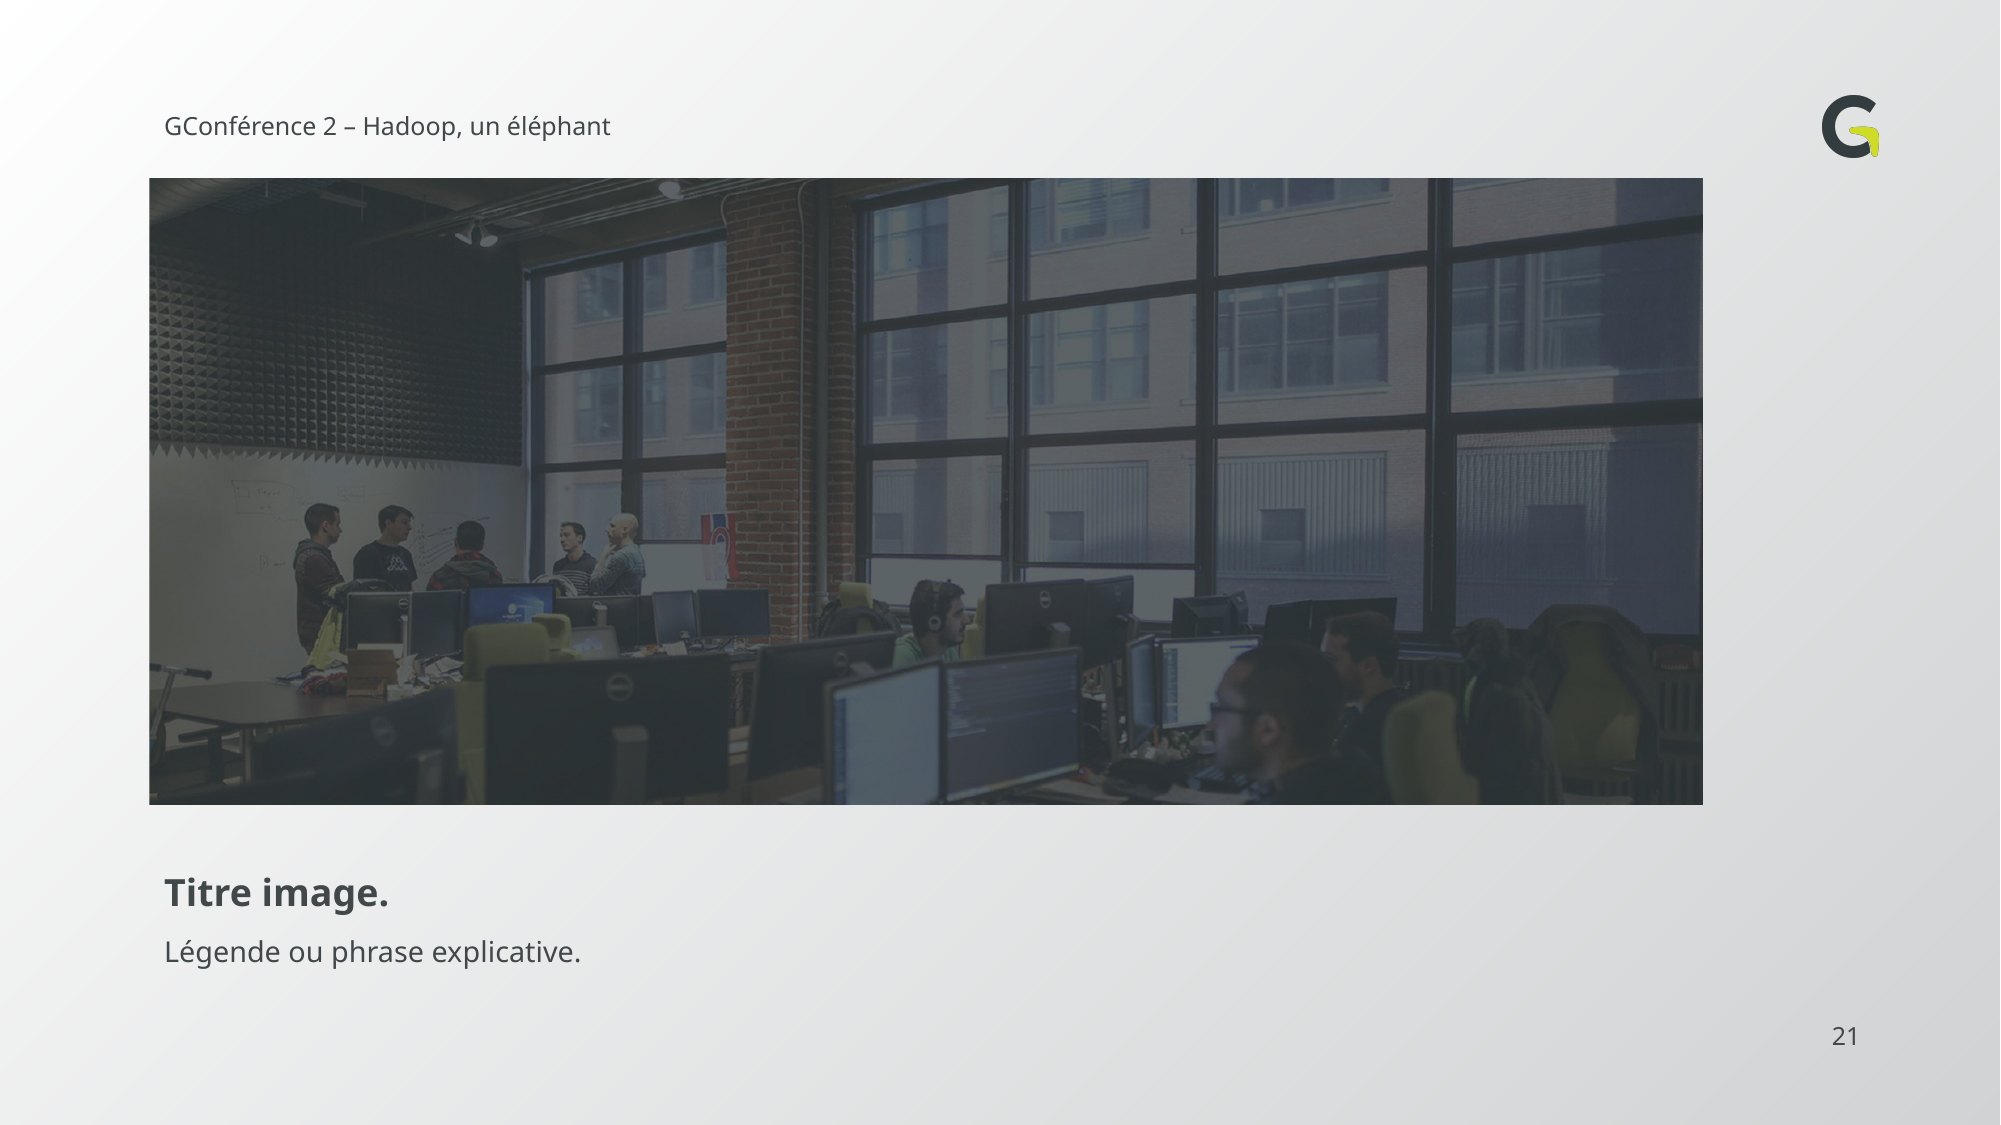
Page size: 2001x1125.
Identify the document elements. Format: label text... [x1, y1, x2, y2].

picture [1822, 95, 1879, 158]
list Légende ou phrase explicative. [149, 919, 1703, 977]
picture [149, 178, 1703, 805]
subtitle Titre image. [149, 853, 1200, 919]
slide_number 21 [1783, 1013, 1876, 1059]
